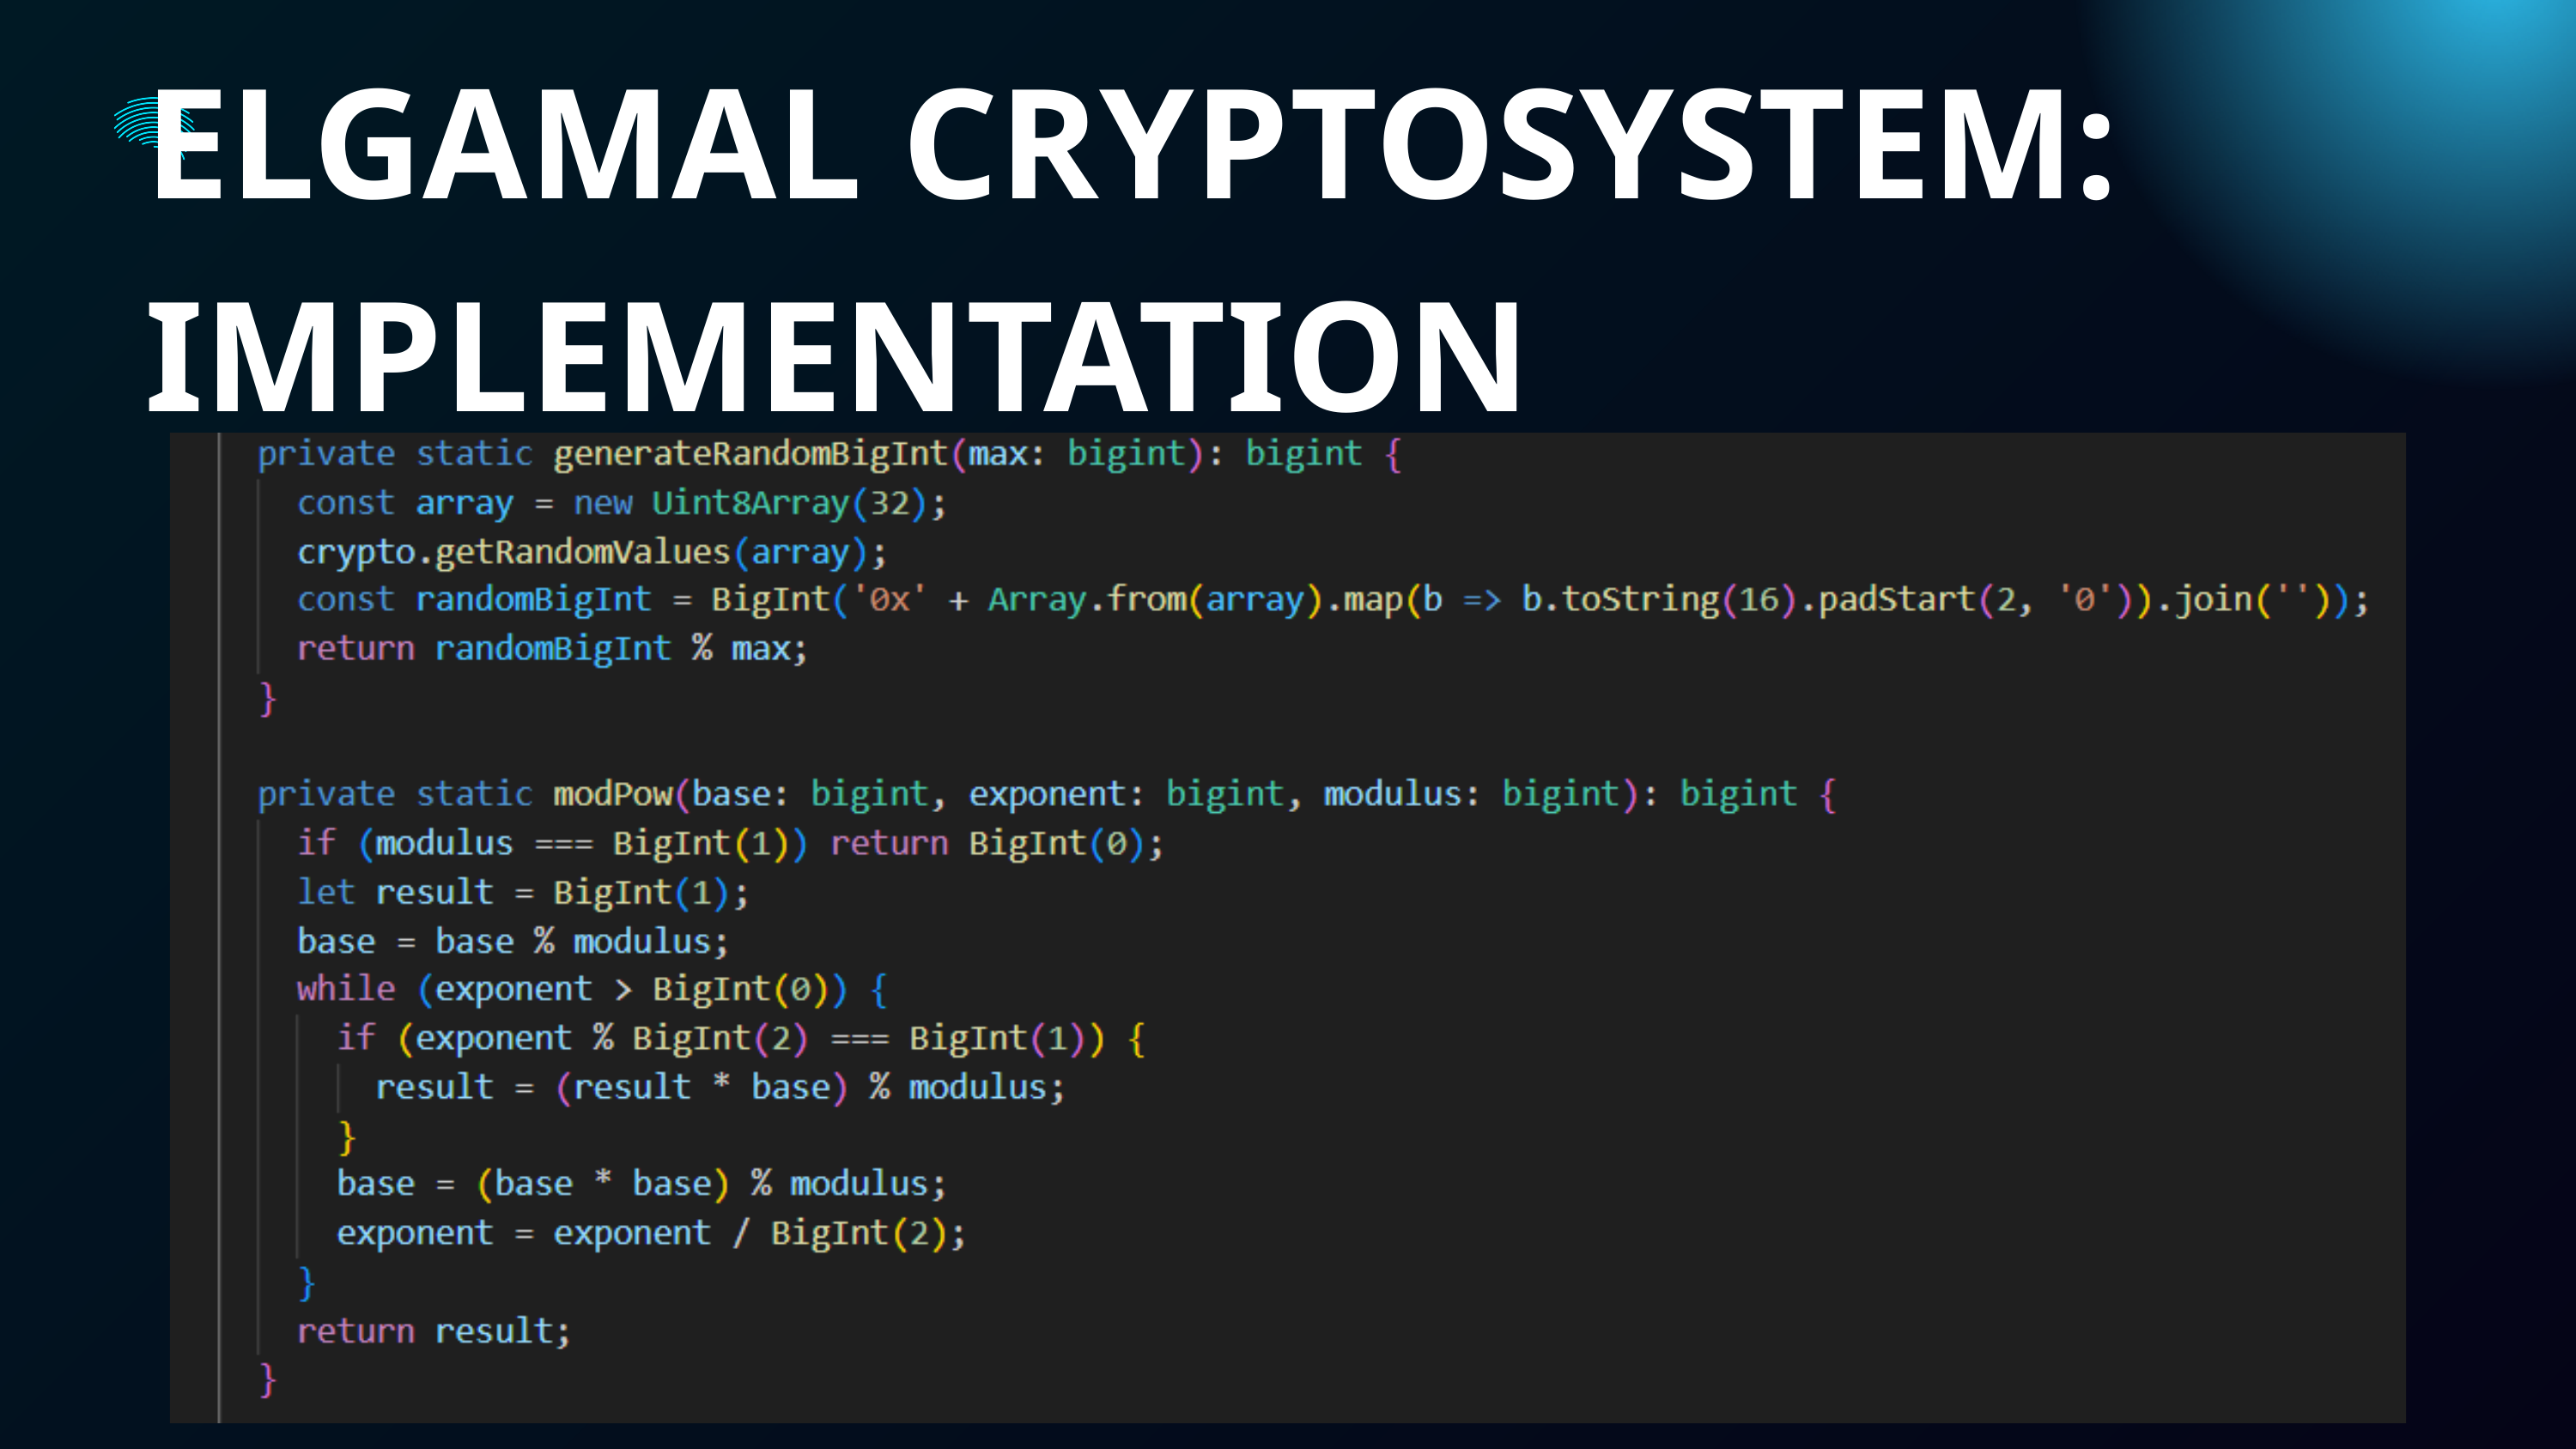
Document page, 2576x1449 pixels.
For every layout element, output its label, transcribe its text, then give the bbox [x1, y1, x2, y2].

text_box [2031, 0, 2576, 433]
text_box [113, 97, 144, 167]
text_box [169, 443, 2407, 1423]
text_box ELGAMAL CRYPTOSYSTEM: IMPLEMENTATION [144, 15, 2526, 443]
